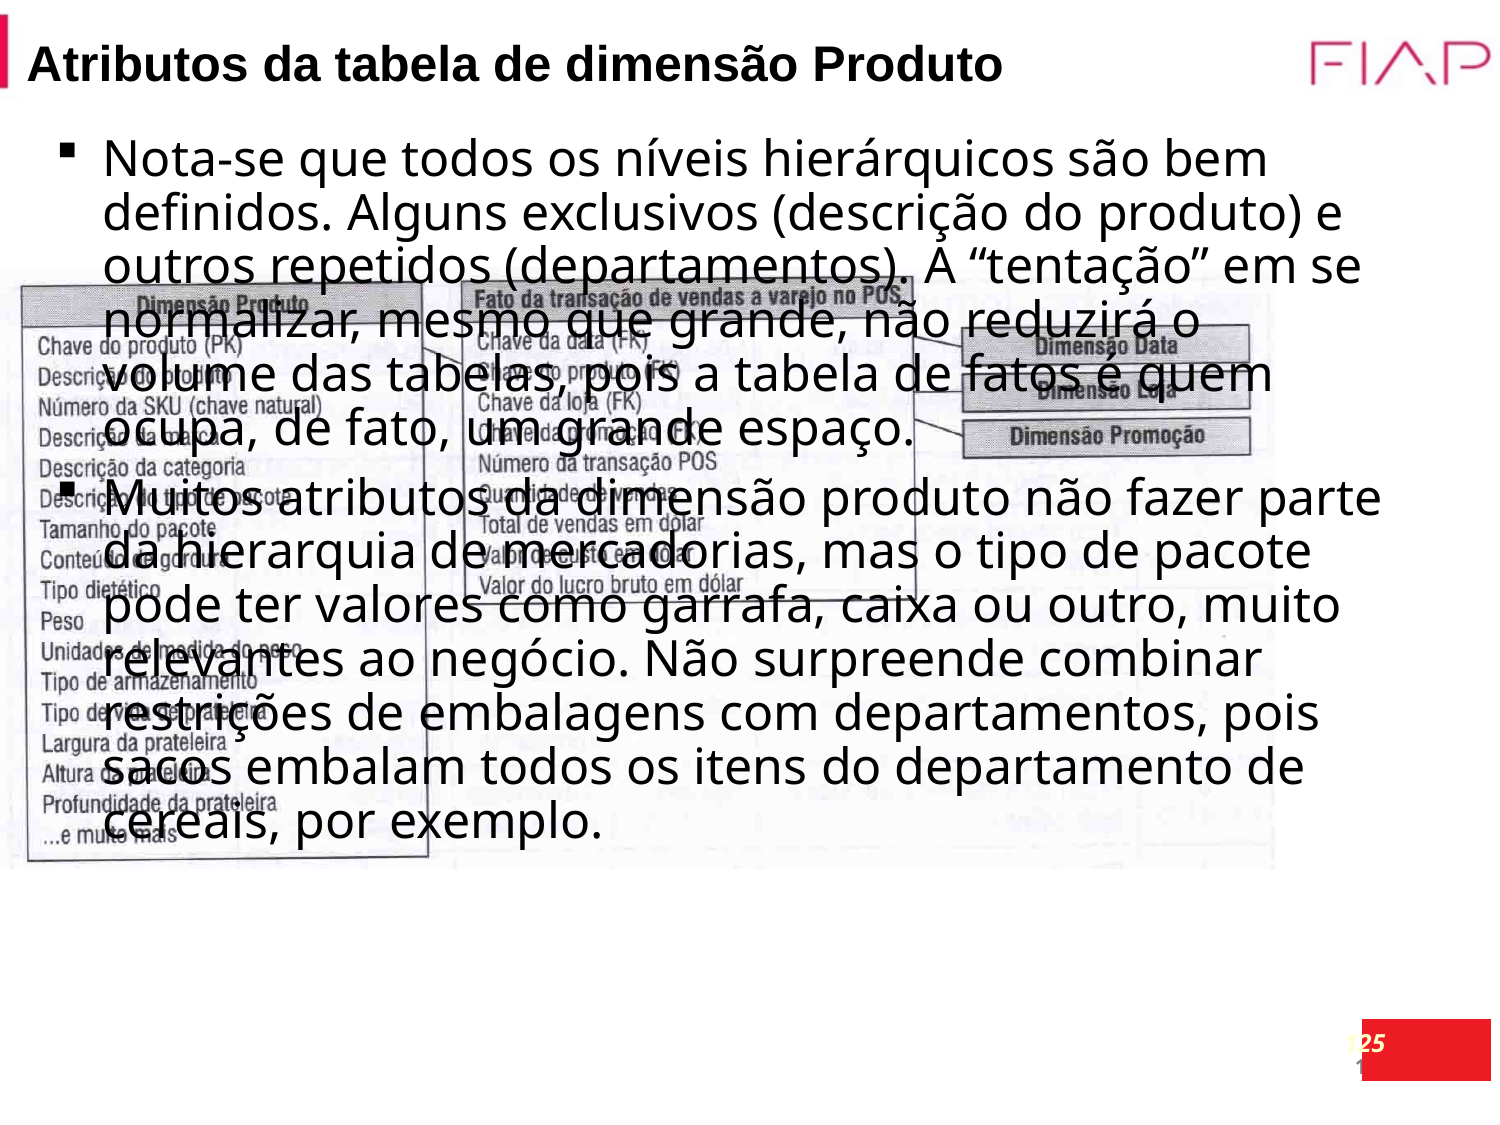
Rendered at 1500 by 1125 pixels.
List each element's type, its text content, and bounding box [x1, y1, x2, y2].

title Atributos da tabela de dimensão Produto [11, 30, 1362, 108]
picture [0, 0, 1500, 133]
picture [1404, 1019, 1491, 1081]
text_box Nota-se que todos os níveis hierárquicos são bem definidos. Alguns exclusivos (descrição do produto) e outros repetidos (departamentos). A “tentação” em se normalizar, mesmo que grande, não reduzirá o volume das tabelas, pois a tabela de fatos é quem ocupa, de fato, um grande espaço. Muitos atributos da dimensão produto não fazer parte da hierarquia de mercadorias, mas o tipo de pacote pode ter valores como garrafa, caixa ou outro, muito relevantes ao negócio. Não surpreende combinar restrições de embalagens com departamentos, pois sacos embalam todos os itens do departamento de cereais, por exemplo. [41, 125, 1404, 1083]
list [0, 266, 1276, 869]
